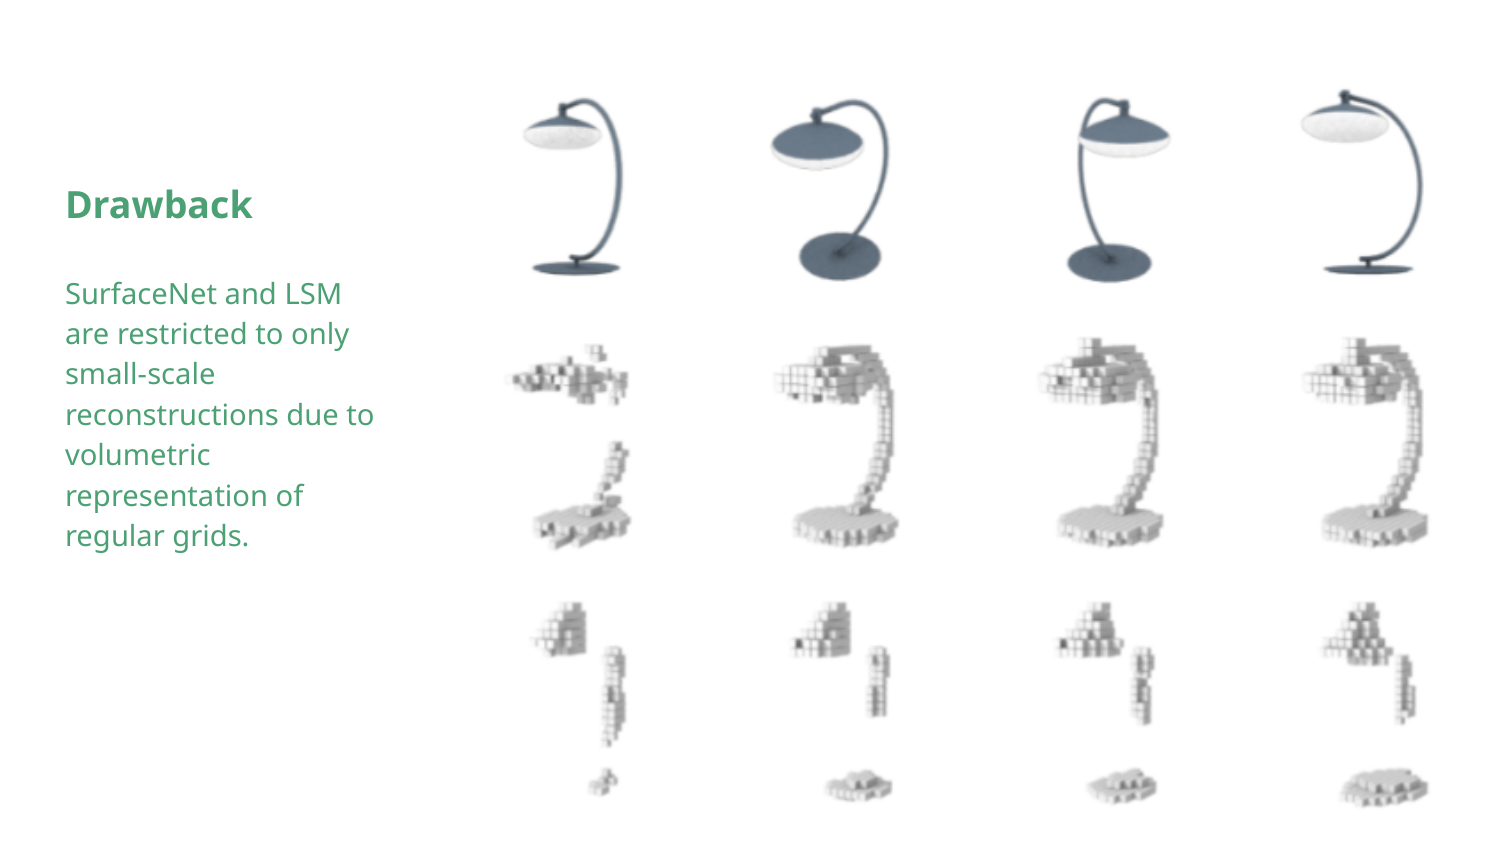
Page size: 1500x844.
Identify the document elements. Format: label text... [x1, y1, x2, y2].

list SurfaceNet and LSM are restricted to only small-scale reconstructions due to volumetric representation of regular grids. [50, 254, 393, 798]
picture [443, 0, 1500, 844]
title Drawback [50, 116, 393, 241]
